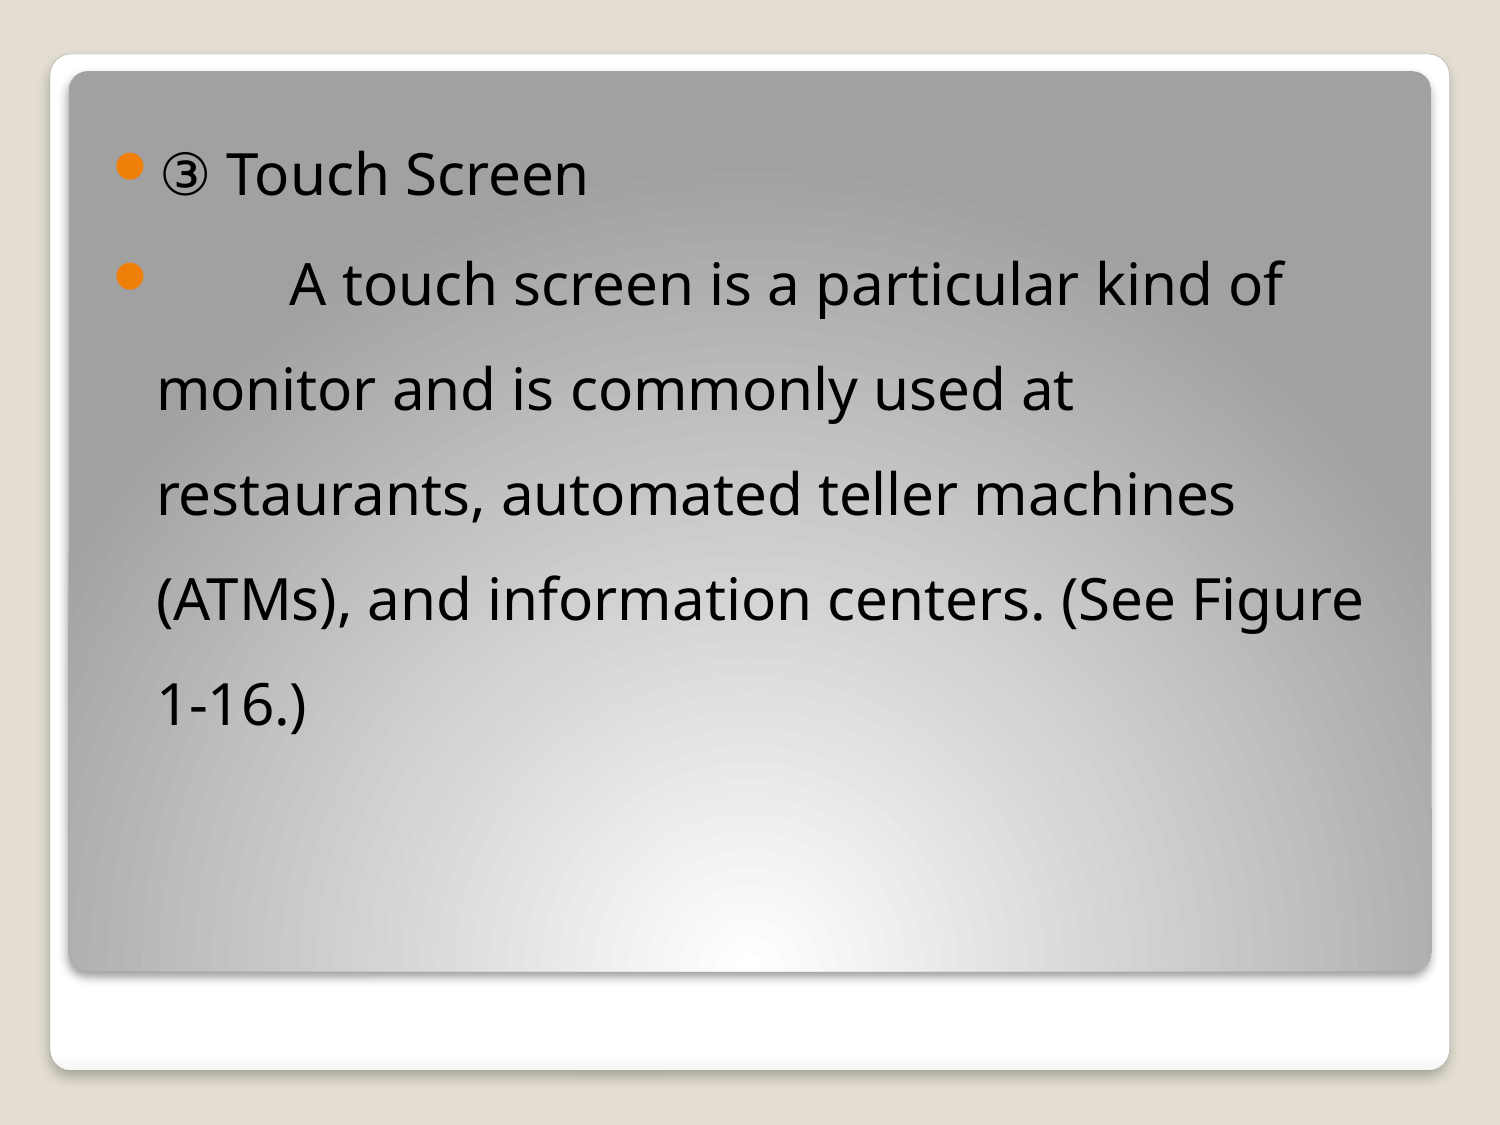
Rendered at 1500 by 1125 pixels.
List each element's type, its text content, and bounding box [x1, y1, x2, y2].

list ③ Touch Screen A touch screen is a particular kind of monitor and is commonly used at restaurants, automated teller machines (ATMs), and information centers. (See Figure 1-16.) [82, 86, 1425, 774]
